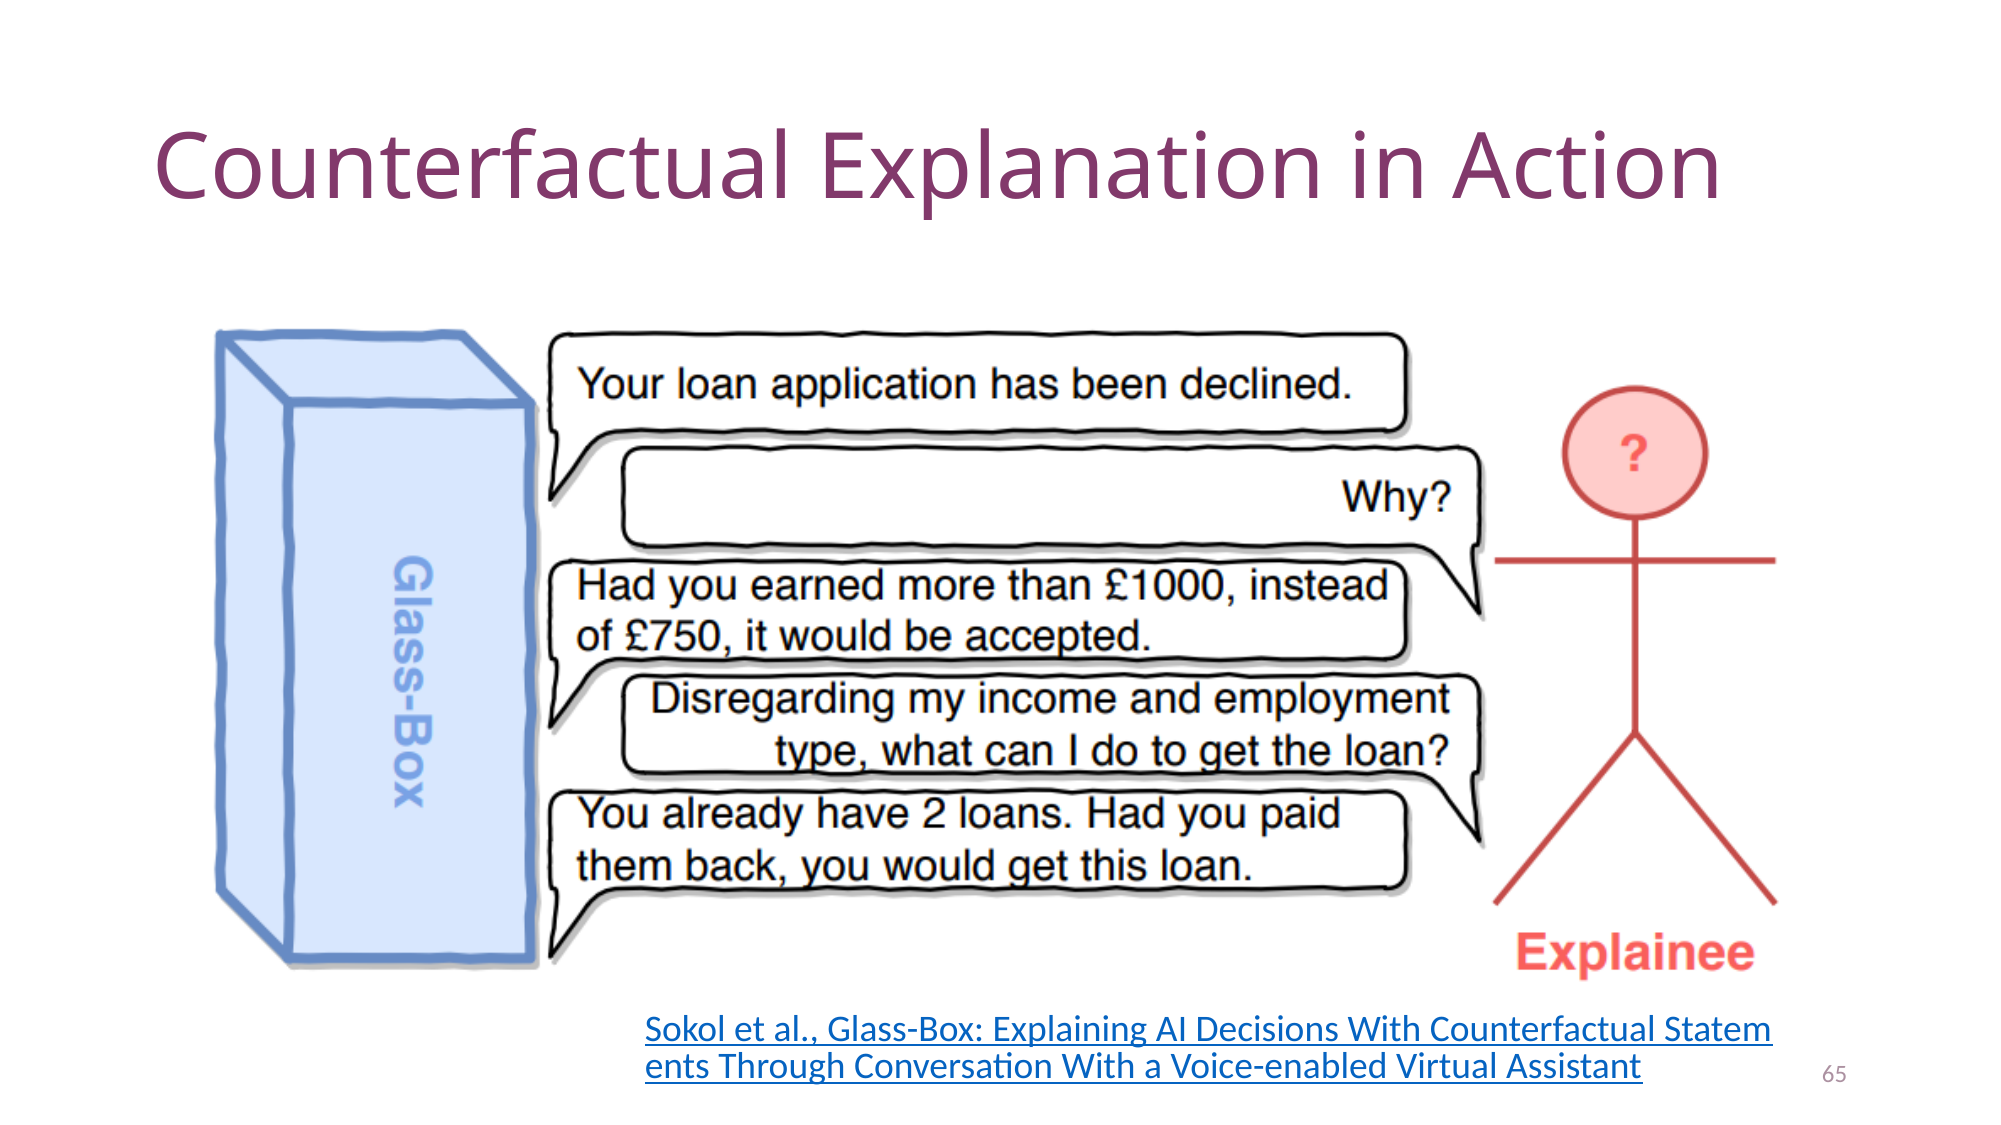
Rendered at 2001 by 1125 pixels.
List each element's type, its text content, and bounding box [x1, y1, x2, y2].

text_box Sokol et al., Glass-Box: Explaining AI Decisions With Counterfactual Statements Through Conversation With a Voice-enabled Virtual Assistant [629, 1014, 1794, 1057]
title Counterfactual Explanation in Action [137, 59, 1863, 278]
slide_number 65 [1412, 1042, 1863, 1103]
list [179, 299, 1821, 1014]
